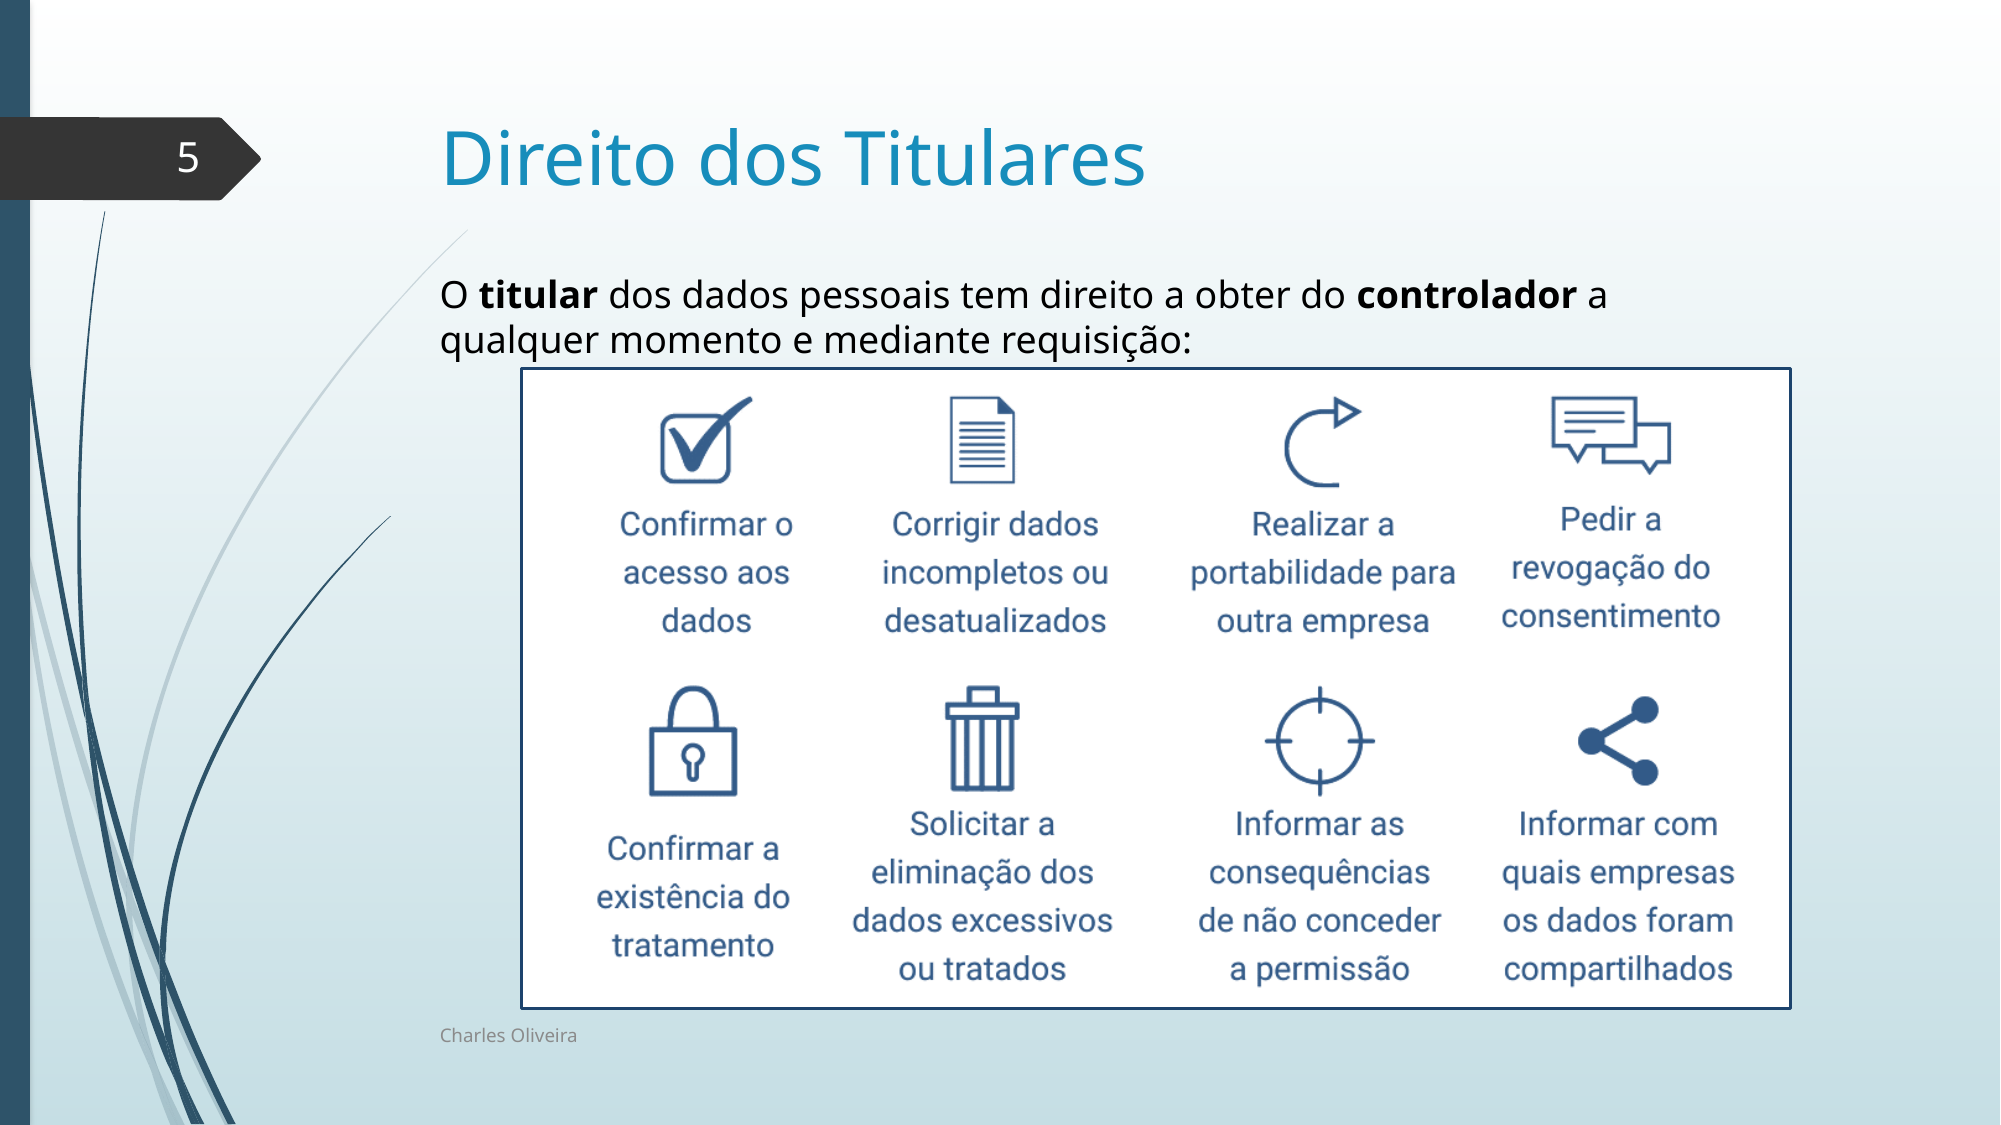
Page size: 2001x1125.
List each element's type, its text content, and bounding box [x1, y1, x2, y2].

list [522, 369, 1790, 1007]
title Direito dos Titulares [425, 102, 1888, 313]
slide_number 5 [87, 129, 216, 190]
text_box O titular dos dados pessoais tem direito a obter do controlador a qualquer momento e mediante requisição: [424, 263, 1790, 369]
footer Charles Oliveira [424, 1006, 1675, 1067]
